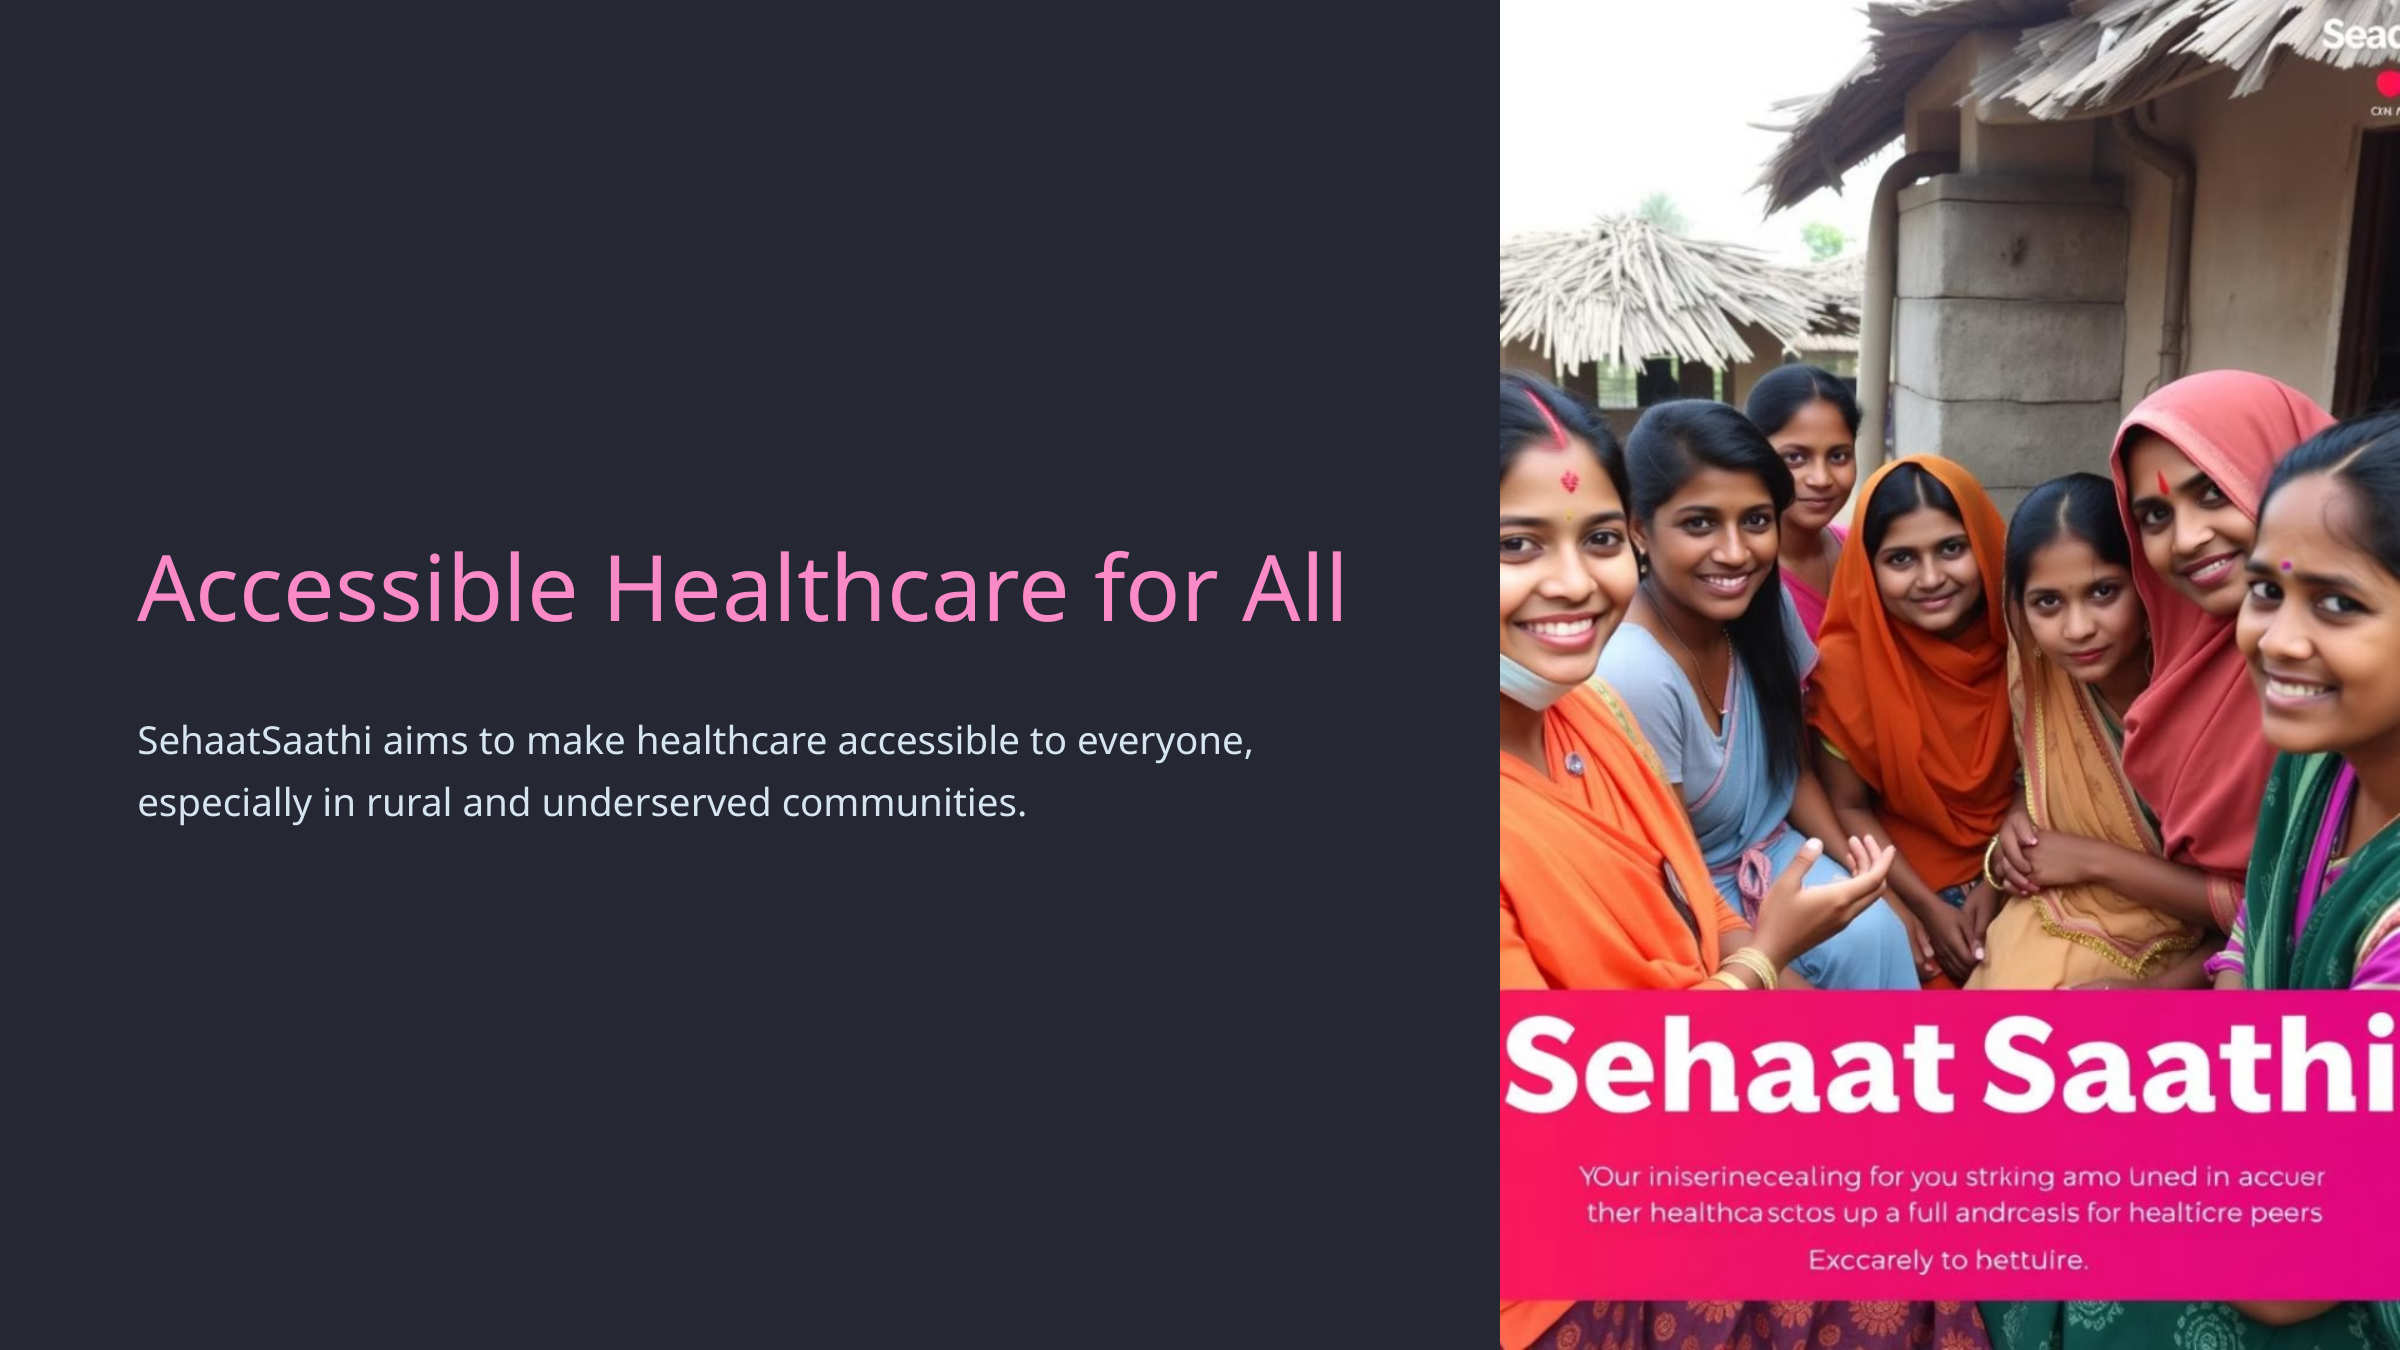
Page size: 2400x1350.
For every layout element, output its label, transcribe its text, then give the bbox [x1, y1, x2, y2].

text_box SehaatSaathi aims to make healthcare accessible to everyone, especially in rural and underserved communities. [137, 699, 1363, 825]
picture [1499, 0, 2400, 1350]
text_box Accessible Healthcare for All [137, 524, 1359, 641]
